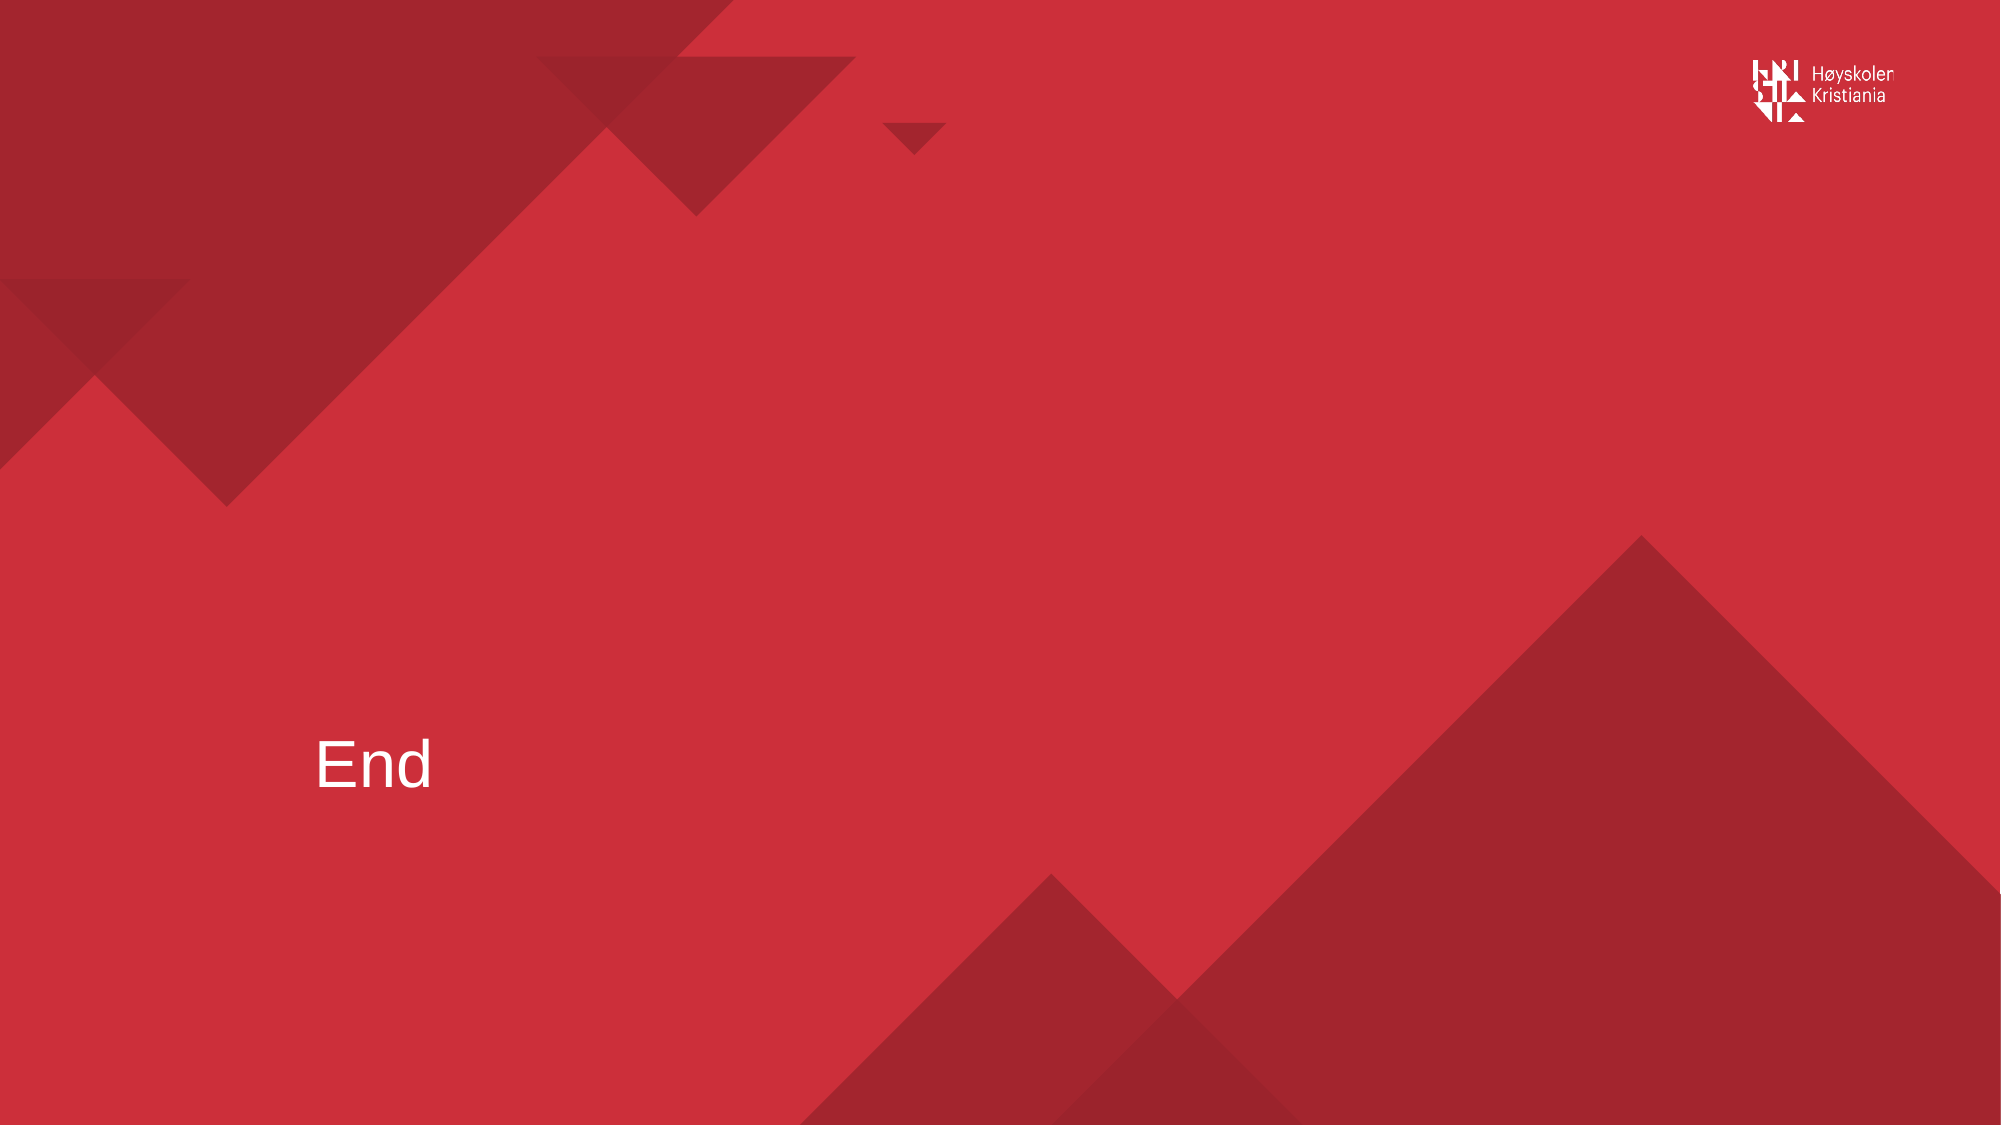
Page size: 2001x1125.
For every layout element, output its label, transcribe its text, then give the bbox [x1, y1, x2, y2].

title End [300, 722, 2000, 947]
